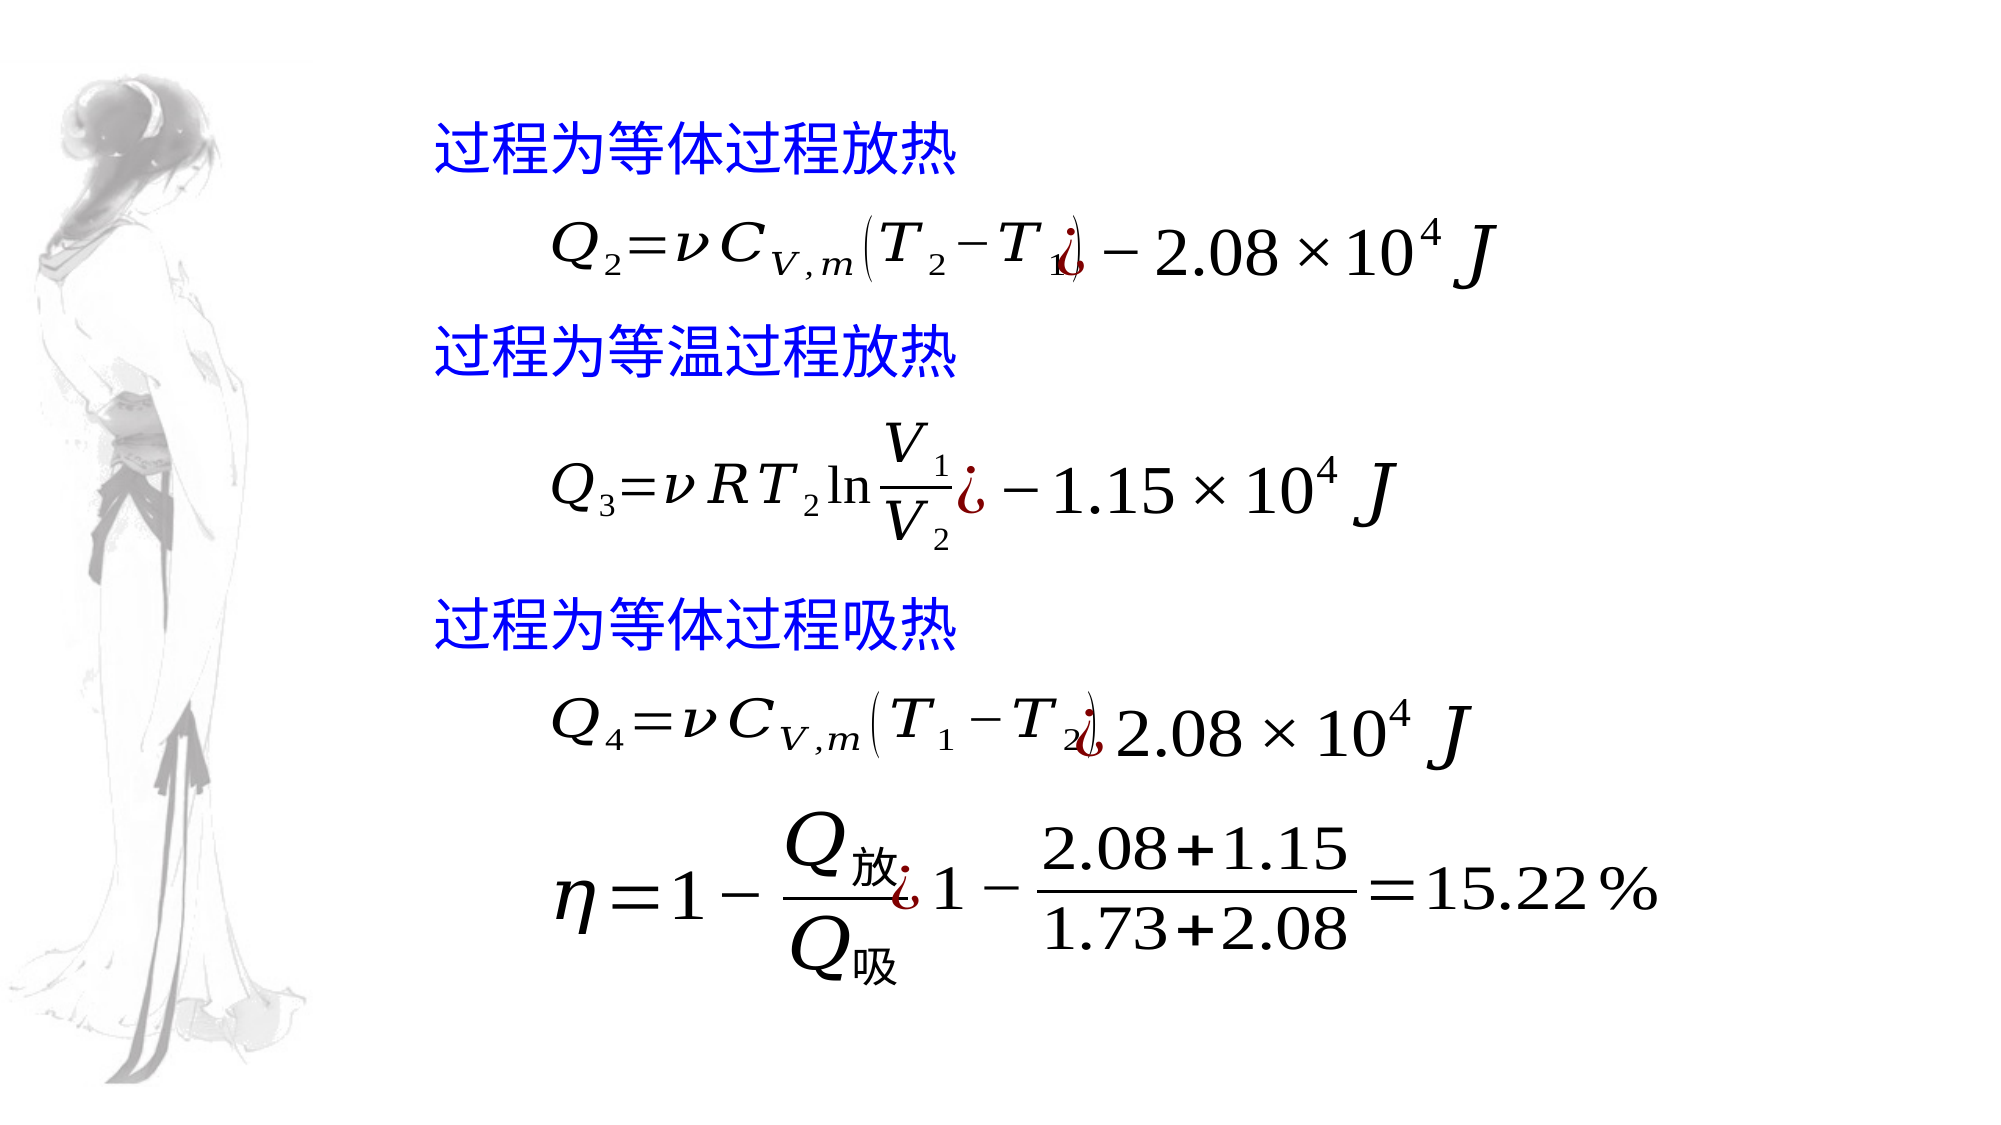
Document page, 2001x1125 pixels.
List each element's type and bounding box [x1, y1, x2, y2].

picture [0, 58, 313, 1087]
